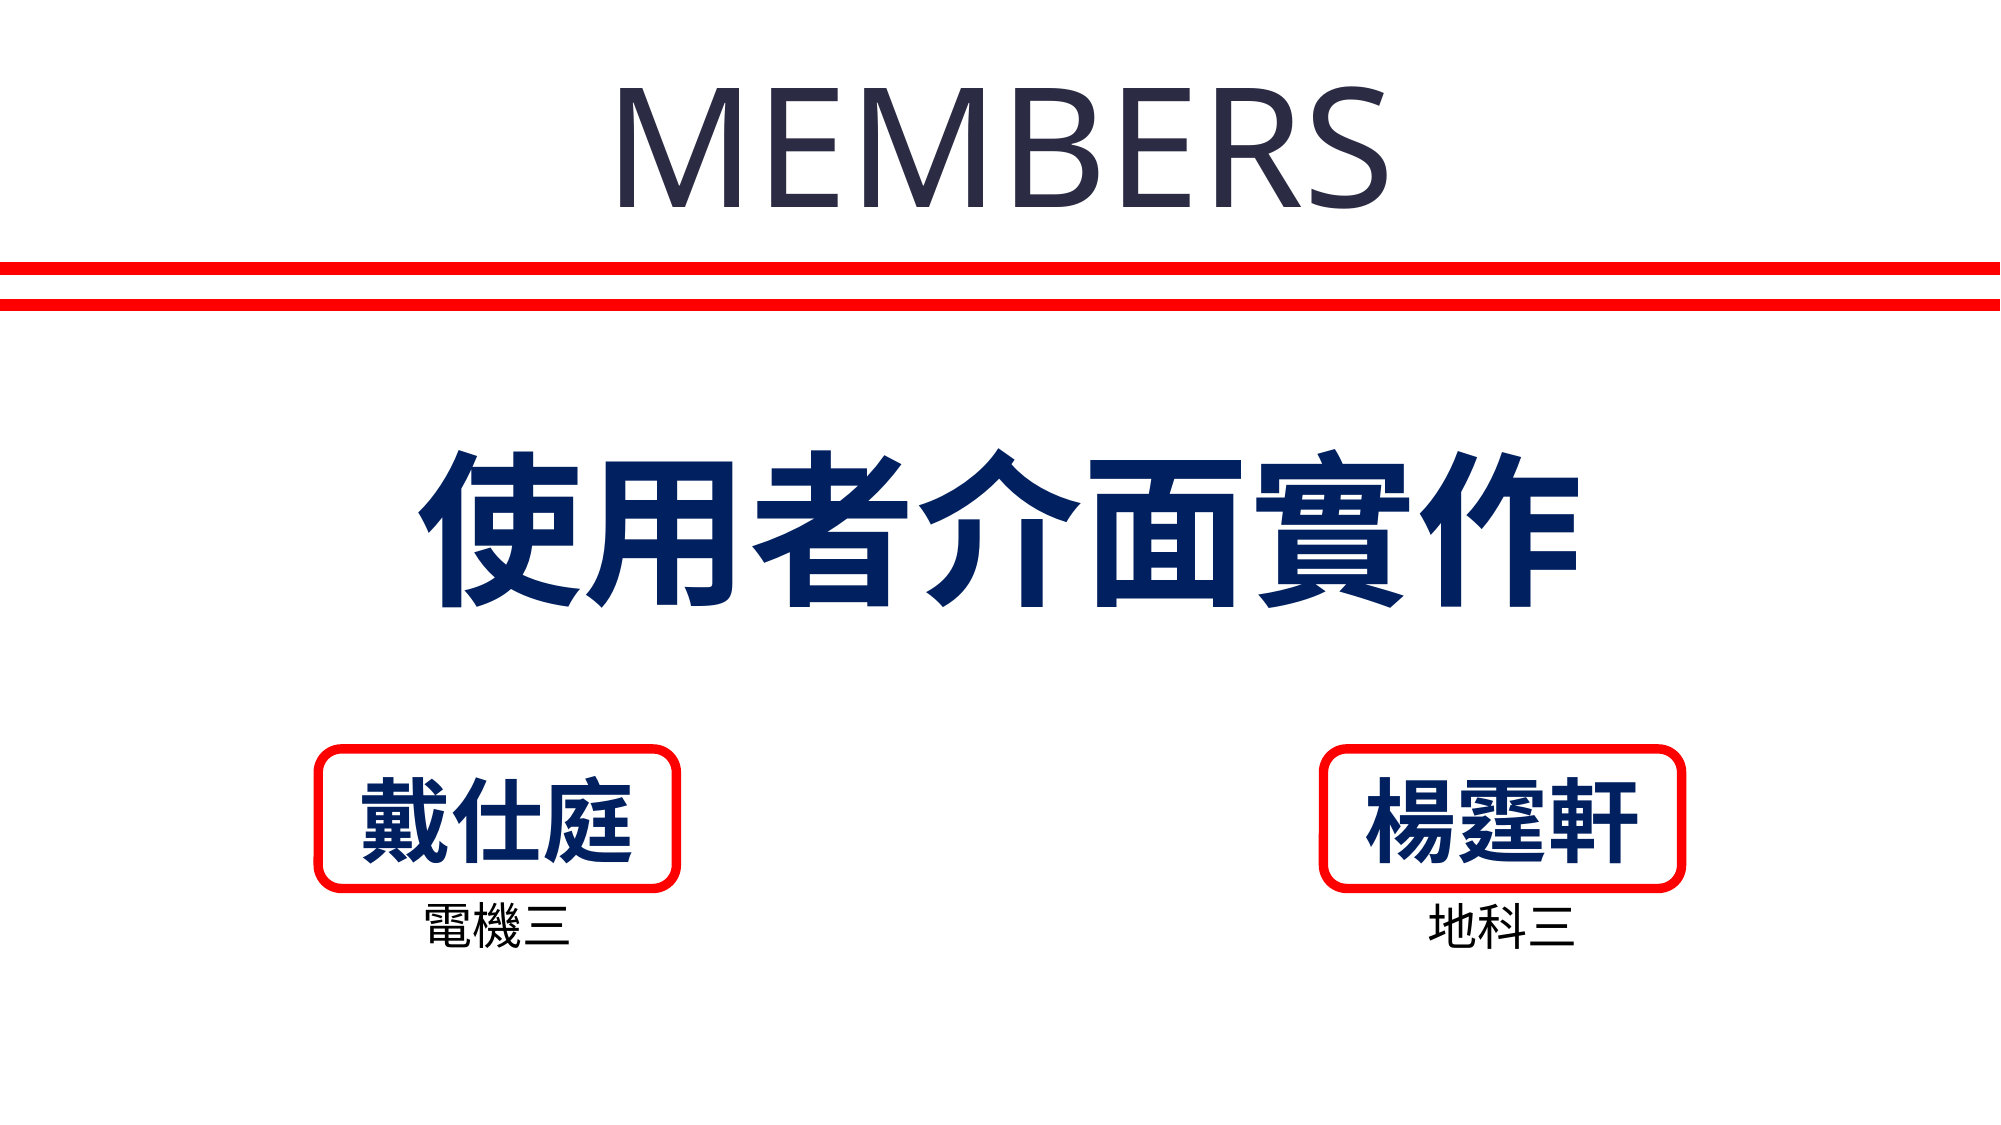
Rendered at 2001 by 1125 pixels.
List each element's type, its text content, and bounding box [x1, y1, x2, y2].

text_box 使用者介面實作 [339, 418, 1661, 634]
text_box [318, 748, 677, 964]
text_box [1323, 748, 1682, 965]
text_box MEMBERS [497, 32, 1503, 248]
text_box [0, 275, 2000, 299]
text_box [0, 0, 2000, 262]
